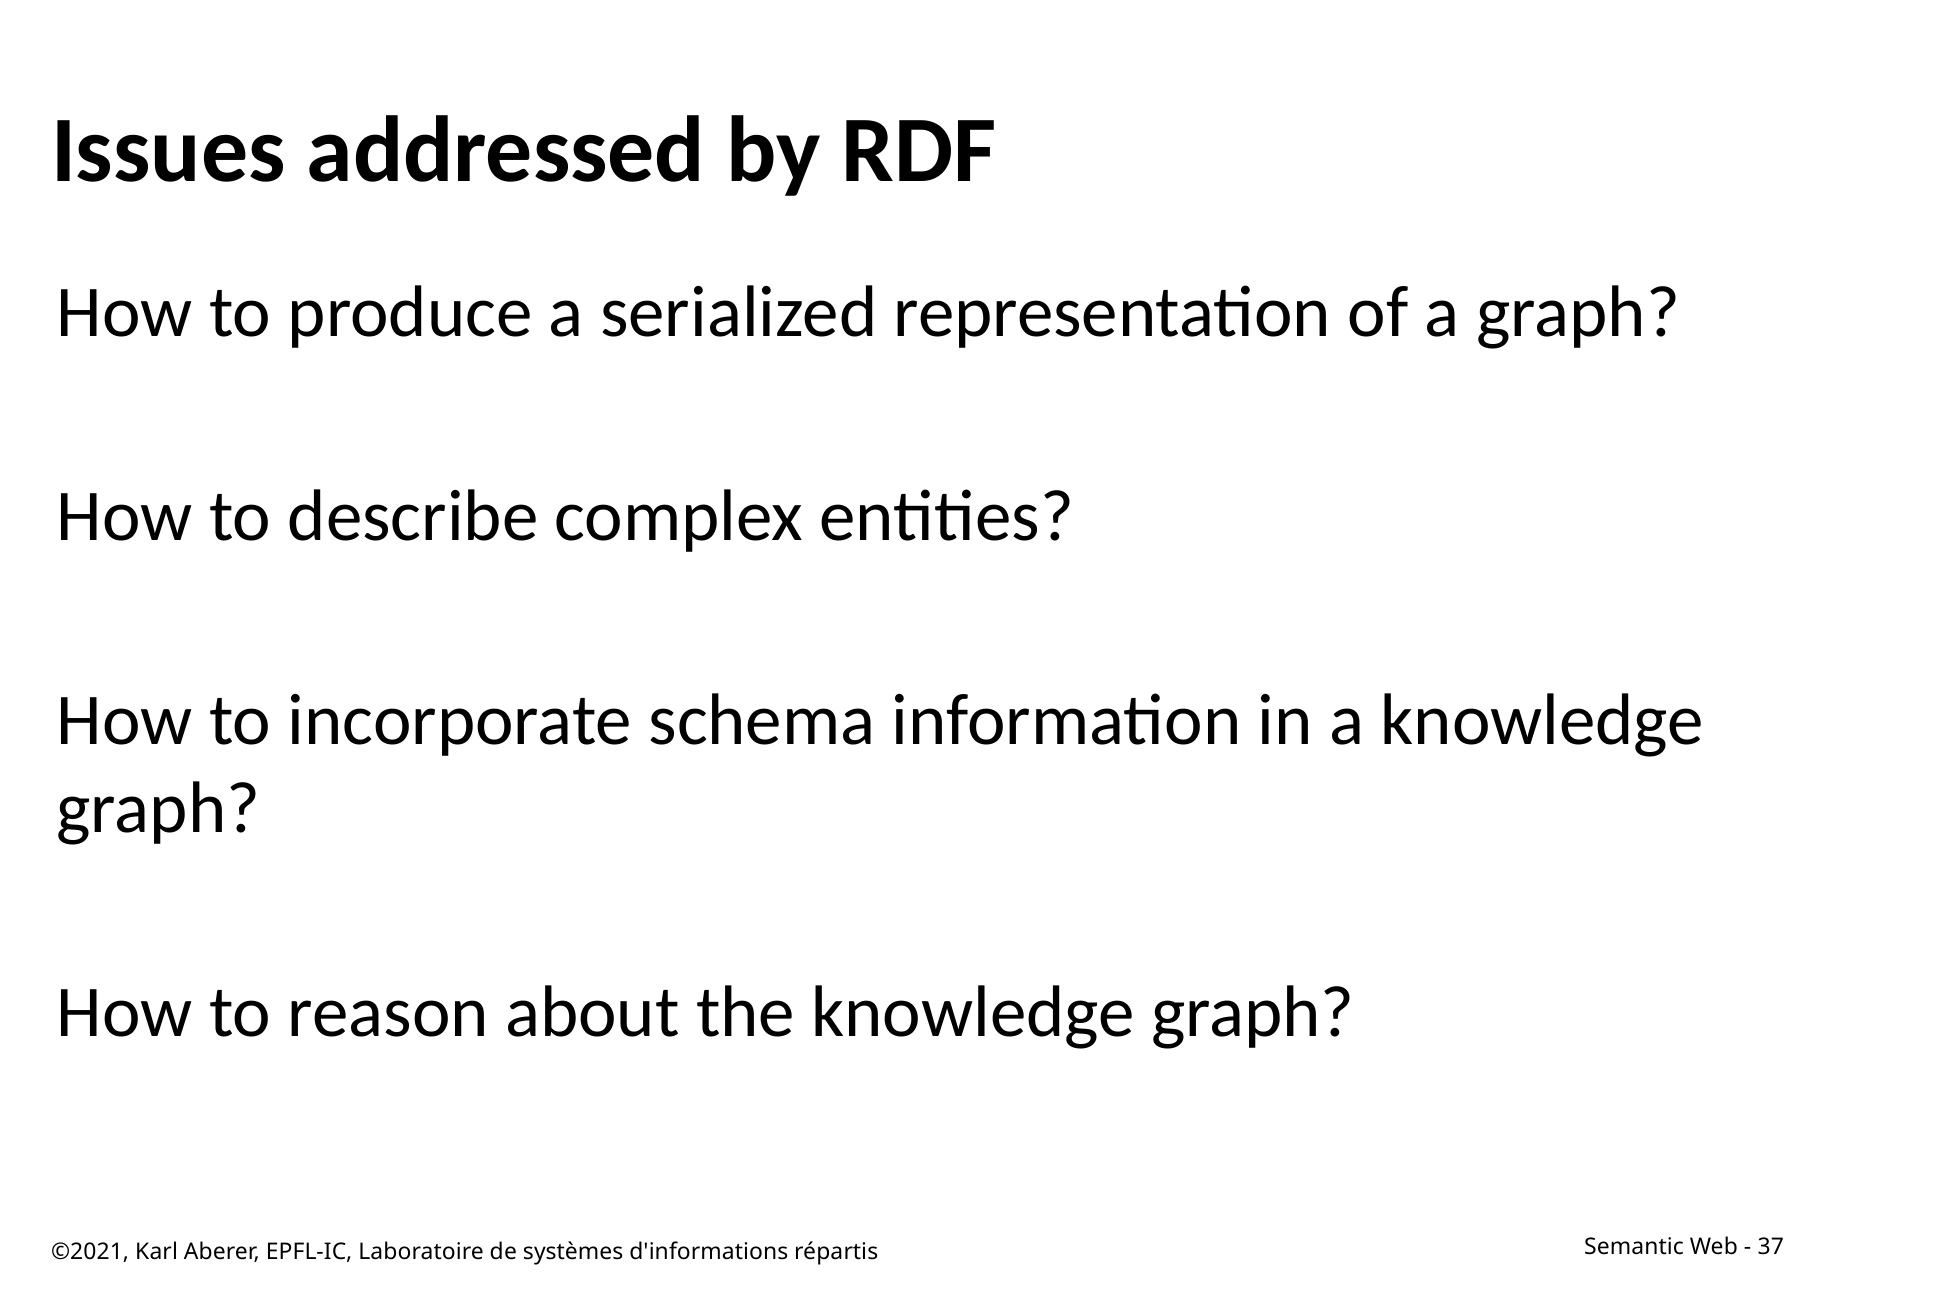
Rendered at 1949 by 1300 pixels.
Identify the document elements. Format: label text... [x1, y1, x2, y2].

title Issues addressed by RDF [32, 57, 1803, 232]
list How to produce a serialized representation of a graph? How to describe complex entities? How to incorporate schema information in a knowledge graph? How to reason about the knowledge graph? [37, 253, 1809, 1208]
footer ©2021, Karl Aberer, EPFL-IC, Laboratoire de systèmes d'informations répartis [32, 1227, 1284, 1271]
